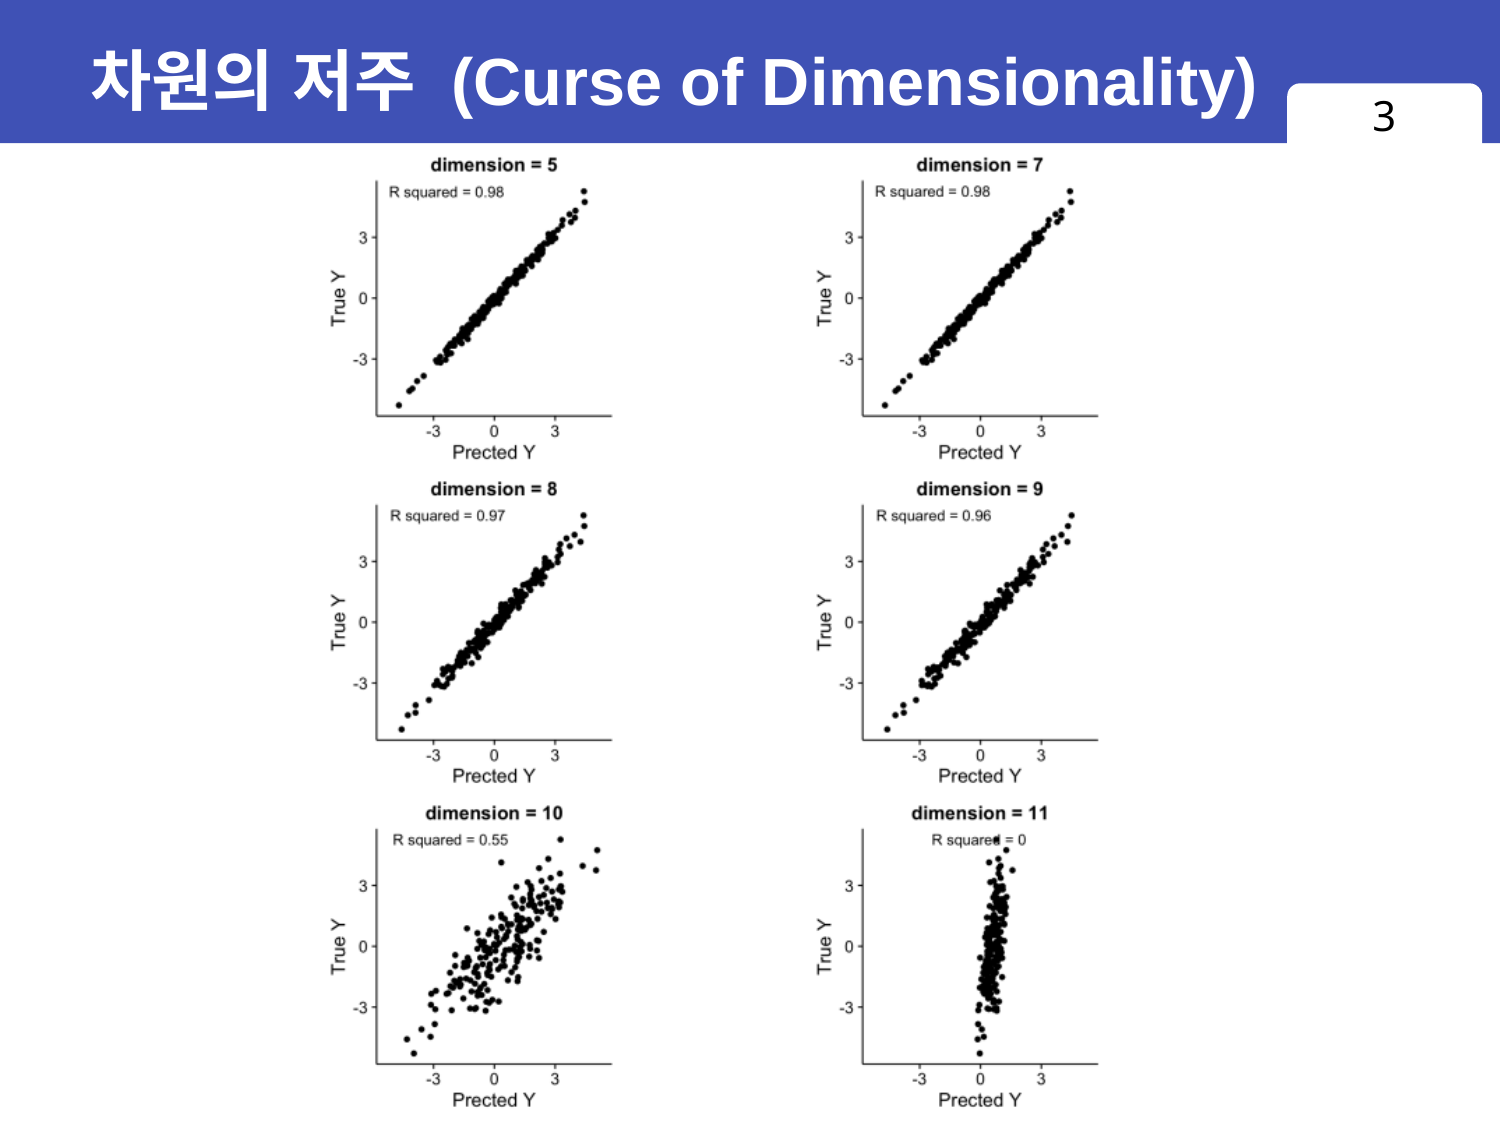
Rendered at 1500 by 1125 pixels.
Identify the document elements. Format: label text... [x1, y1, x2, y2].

picture [222, 148, 1200, 1125]
slide_number 3 [1286, 81, 1483, 161]
title 차원의 저주 (Curse of Dimensionality) [74, 16, 1426, 141]
